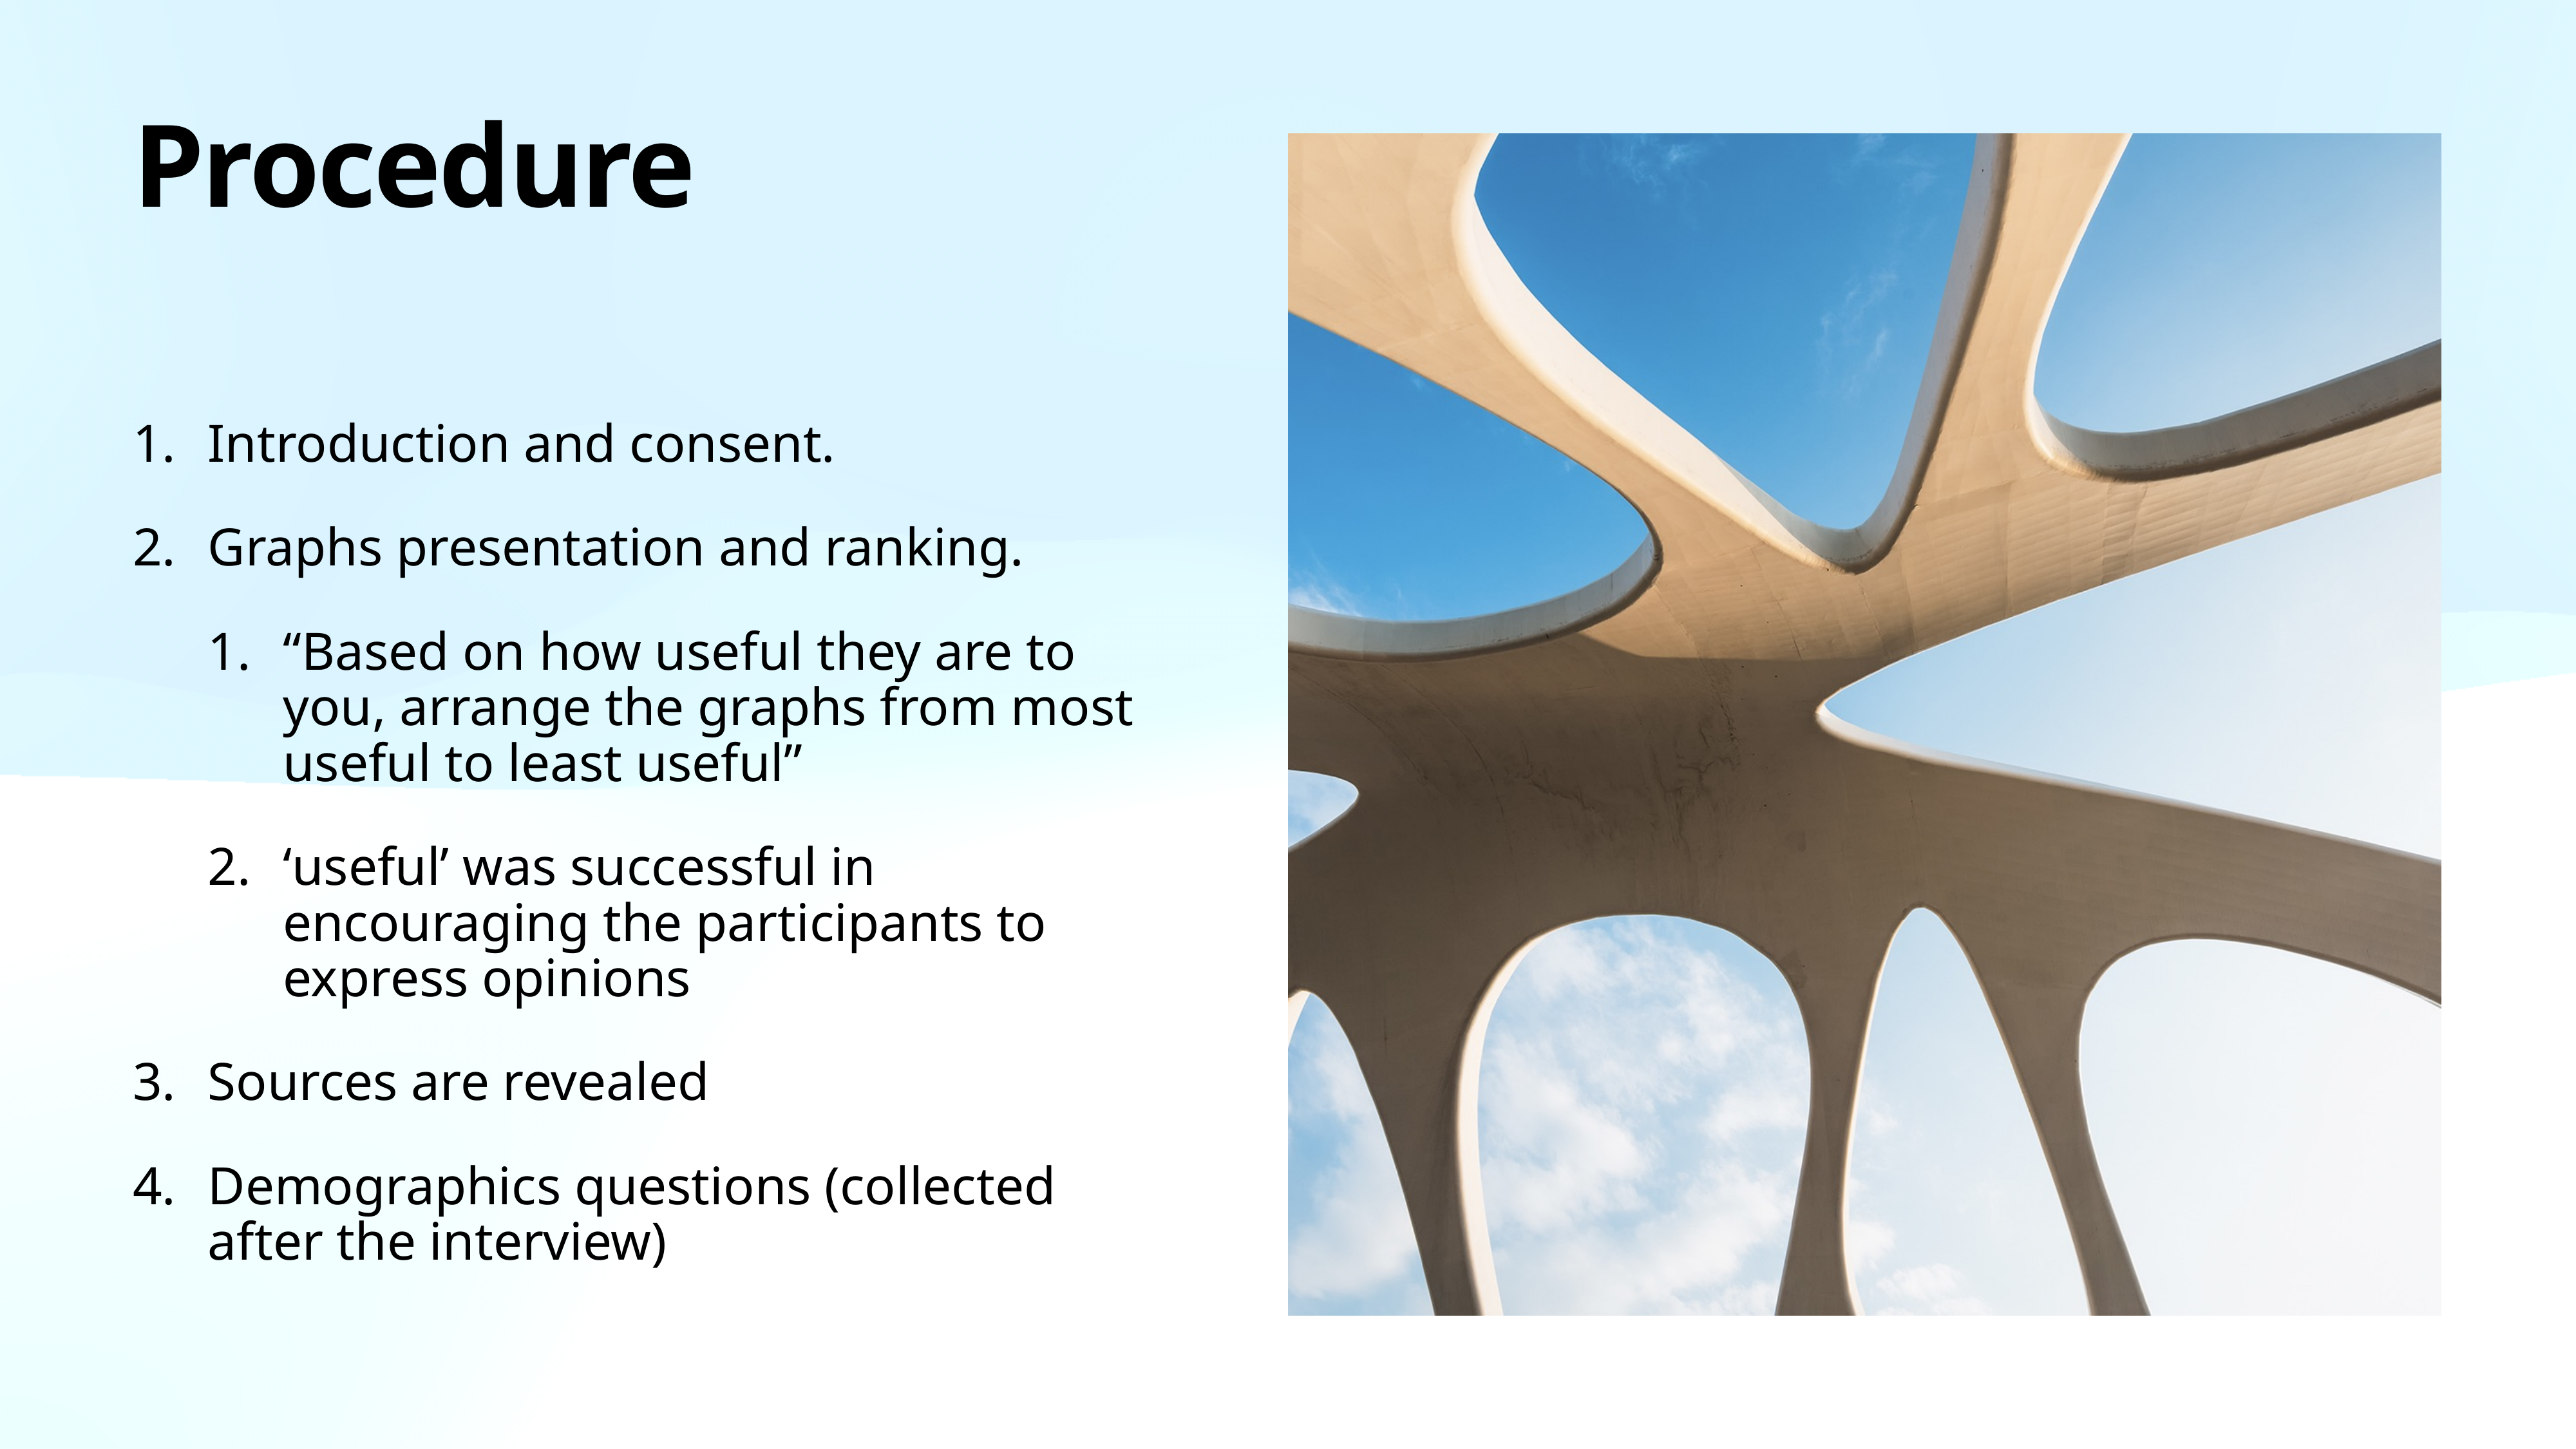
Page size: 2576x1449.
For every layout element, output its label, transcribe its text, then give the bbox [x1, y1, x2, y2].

list Introduction and consent. Graphs presentation and ranking. “Based on how useful they are to you, arrange the graphs from most useful to least useful” ‘useful’ was successful in encouraging the participants to express opinions Sources are revealed Demographics questions (collected after the interview) [127, 412, 1161, 1285]
picture [0, 0, 2576, 1449]
title Procedure [127, 113, 1161, 266]
